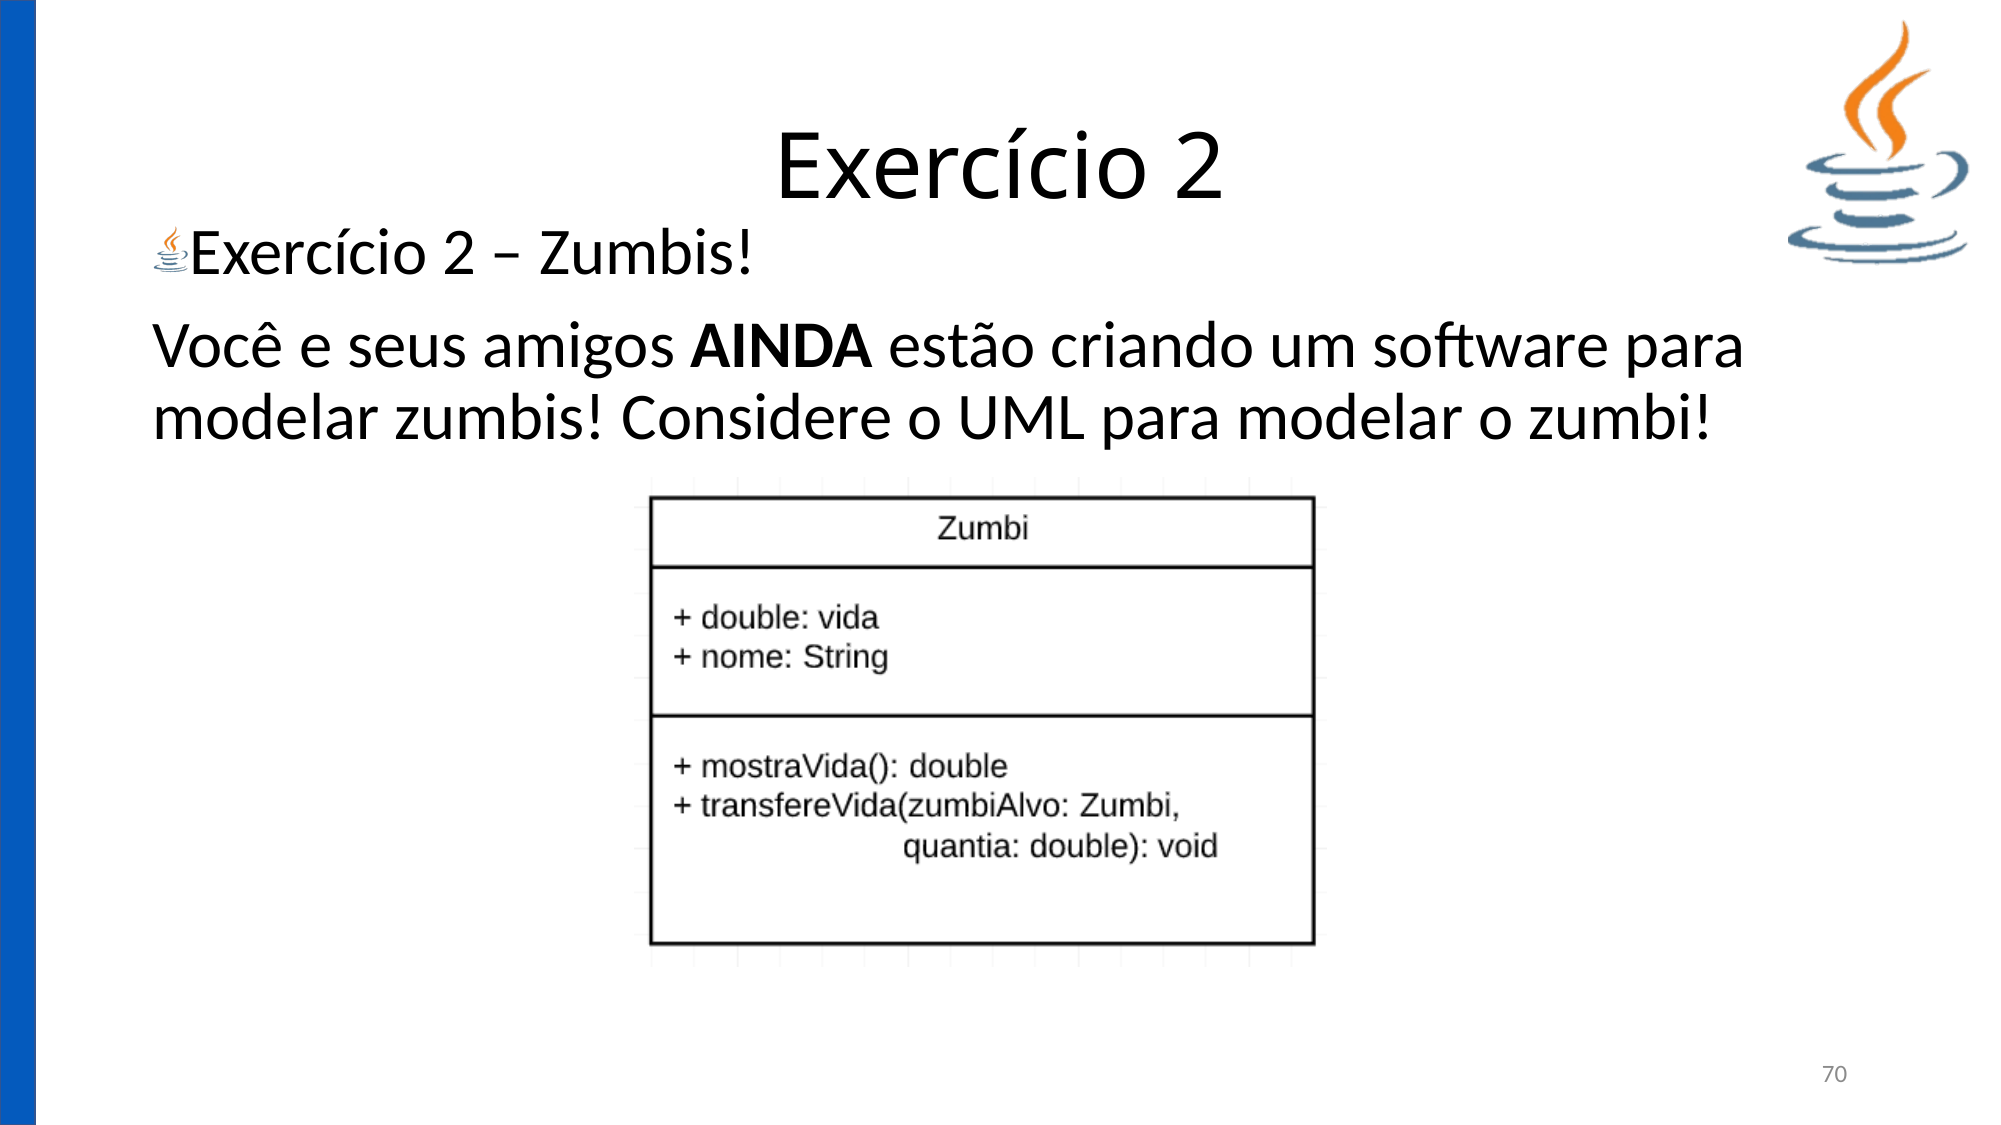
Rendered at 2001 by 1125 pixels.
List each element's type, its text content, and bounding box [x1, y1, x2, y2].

picture [152, 225, 190, 273]
slide_number 70 [1412, 1042, 1863, 1103]
text_box [0, 0, 36, 1125]
picture [1779, 15, 1982, 270]
title Exercício 2 [137, 59, 1779, 209]
text_box Exercício 2 – Zumbis! Você e seus amigos AINDA estão criando um software para modelar zumbis! Considere o UML para modelar o zumbi! [137, 209, 1863, 953]
picture [634, 477, 1327, 967]
